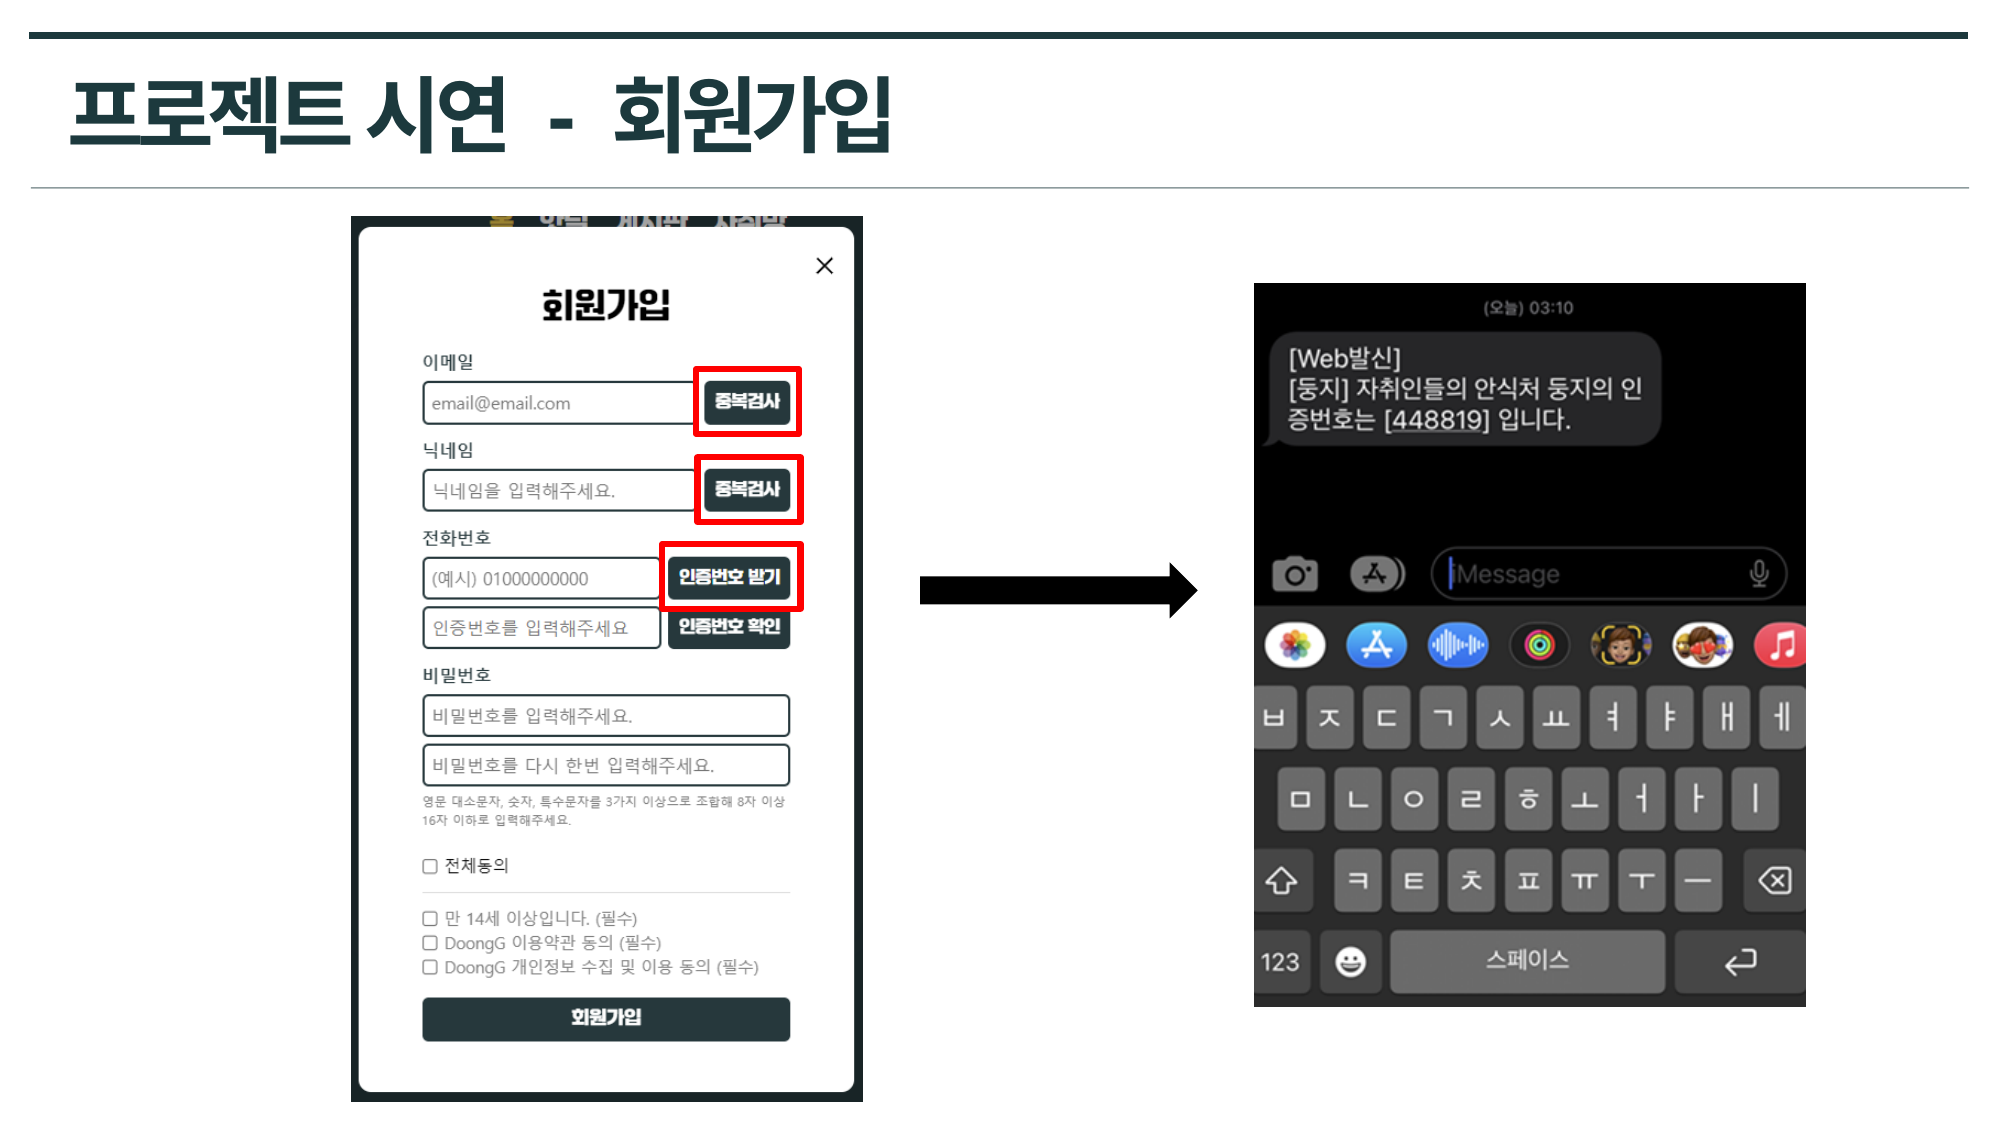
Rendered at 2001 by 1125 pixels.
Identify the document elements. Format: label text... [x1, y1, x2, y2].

picture [351, 215, 863, 1102]
text_box 프로젝트 시연 - 회원가입 [52, 55, 914, 171]
text_box [917, 560, 1200, 621]
picture [1254, 283, 1807, 1007]
